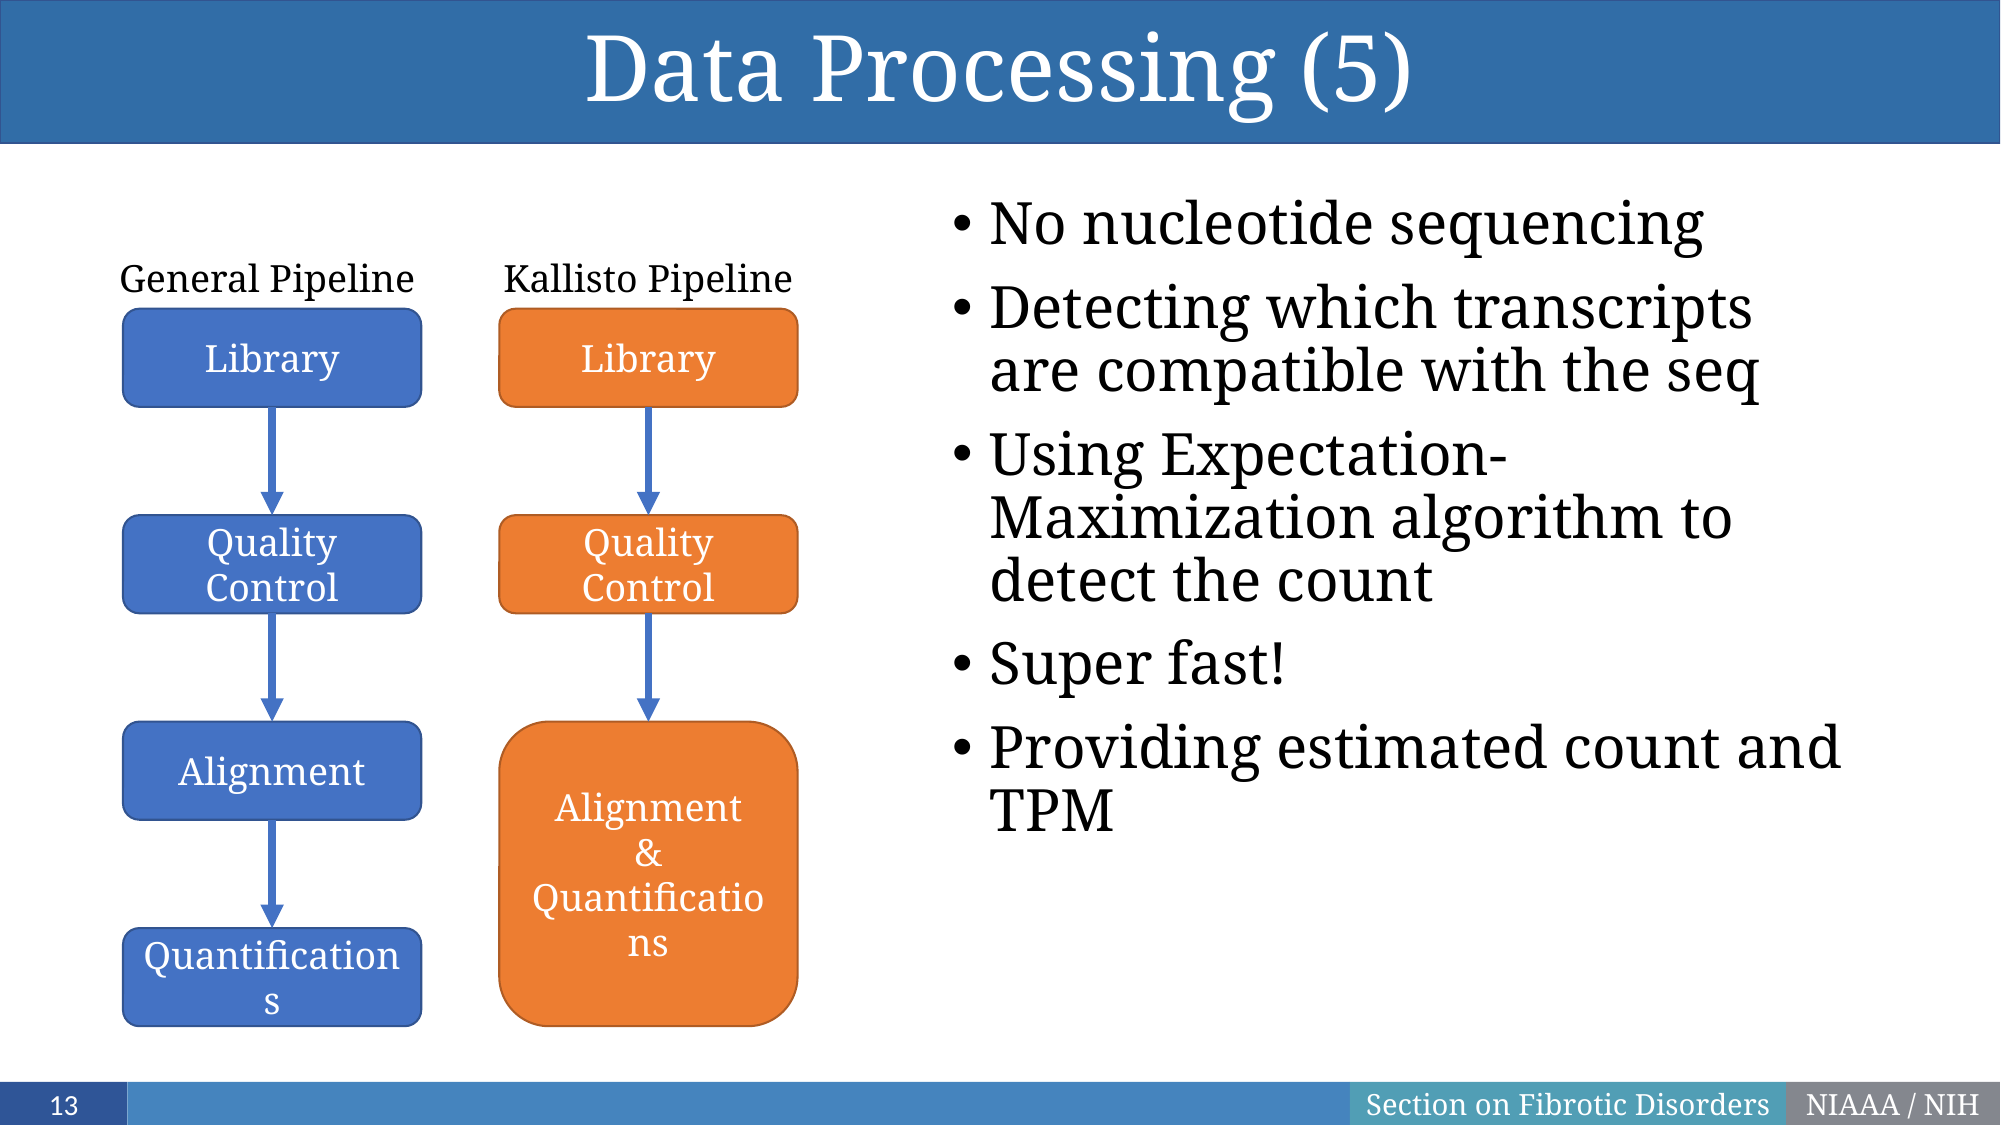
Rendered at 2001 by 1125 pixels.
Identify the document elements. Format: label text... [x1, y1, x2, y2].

title Data Processing (5) [137, 0, 1863, 143]
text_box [112, 248, 422, 1027]
list No nucleotide sequencing Detecting which transcripts are compatible with the seq Using Expectation-Maximization algorithm to detect the count Super fast! Providing estimated count and TPM [937, 186, 1863, 1052]
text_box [496, 248, 801, 1027]
